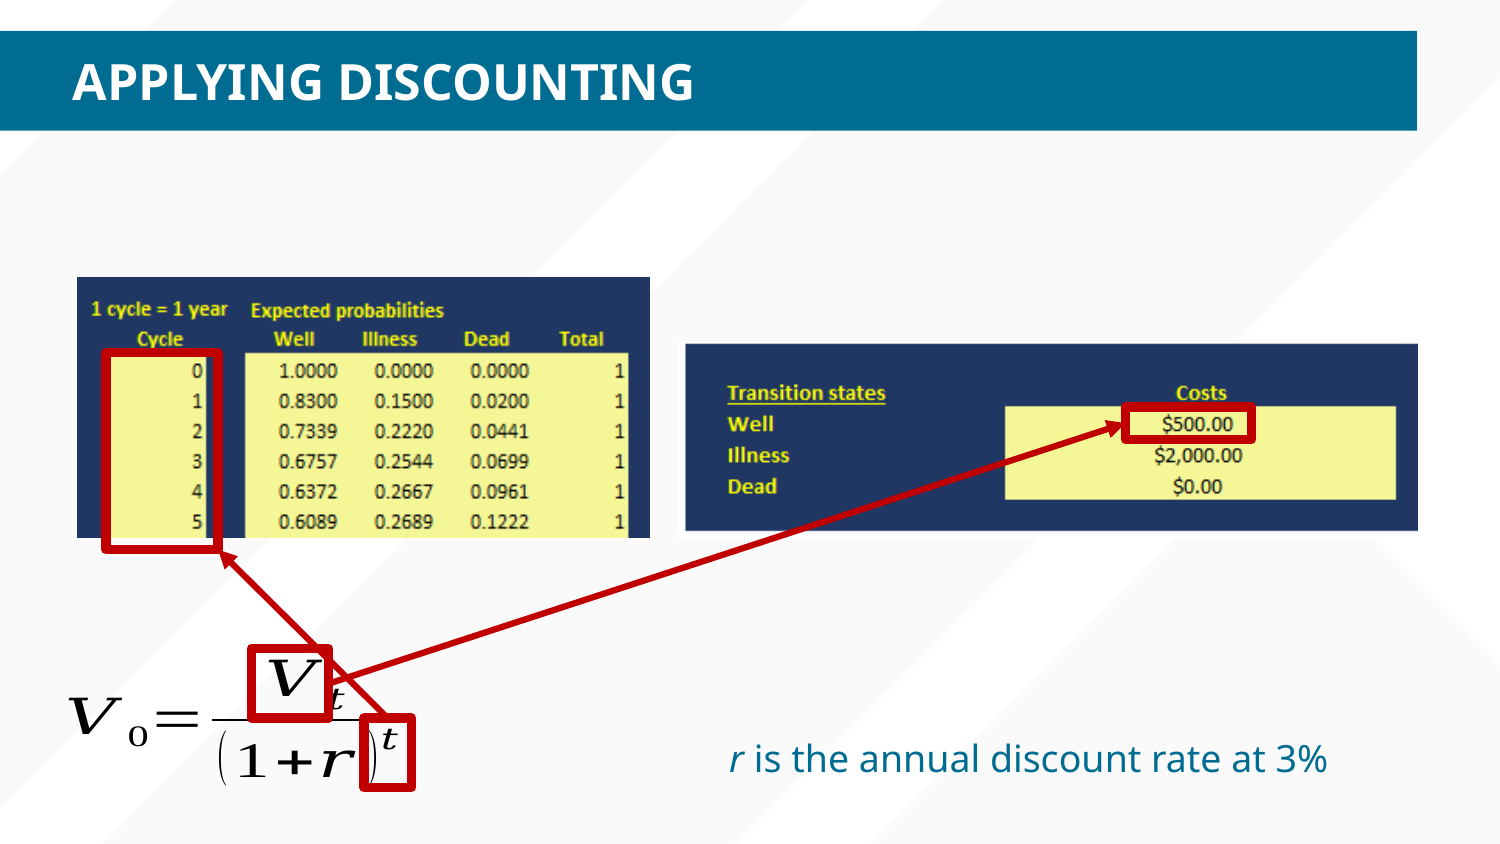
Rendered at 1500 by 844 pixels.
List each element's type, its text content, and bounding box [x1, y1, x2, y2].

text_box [329, 422, 1126, 684]
title Applying discounting [0, 30, 1417, 131]
text_box [362, 716, 413, 790]
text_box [217, 549, 388, 719]
text_box r is the annual discount rate at 3% [714, 727, 1344, 788]
picture [0, 0, 1500, 844]
text_box [104, 547, 217, 552]
